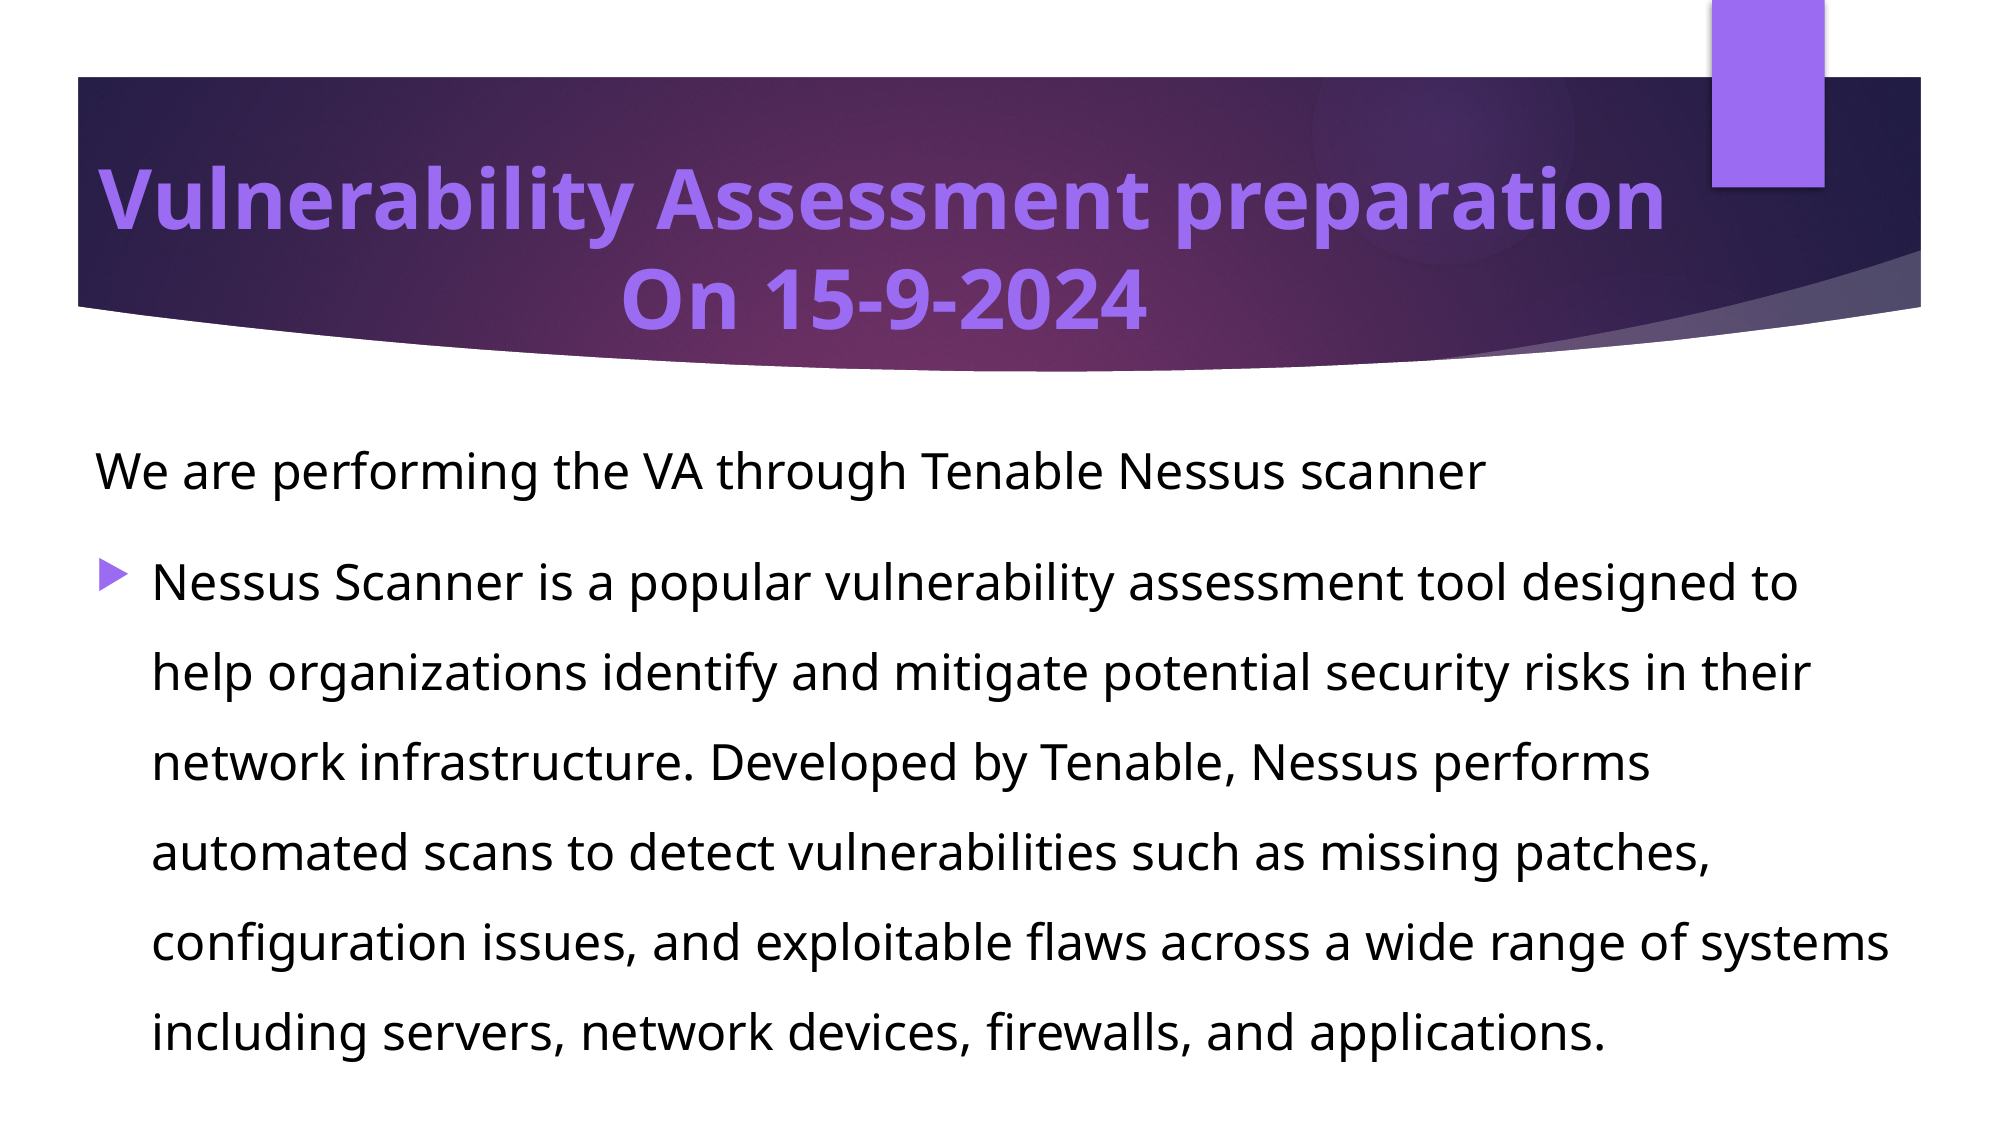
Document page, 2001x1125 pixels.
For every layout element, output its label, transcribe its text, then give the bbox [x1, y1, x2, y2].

list We are performing the VA through Tenable Nessus scanner Nessus Scanner is a popular vulnerability assessment tool designed to help organizations identify and mitigate potential security risks in their network infrastructure. Developed by Tenable, Nessus performs automated scans to detect vulnerabilities such as missing patches, configuration issues, and exploitable flaws across a wide range of systems including servers, network devices, firewalls, and applications. [80, 431, 1920, 1086]
text_box Vulnerability Assessment preparation On 15-9-2024 [84, 139, 1685, 354]
